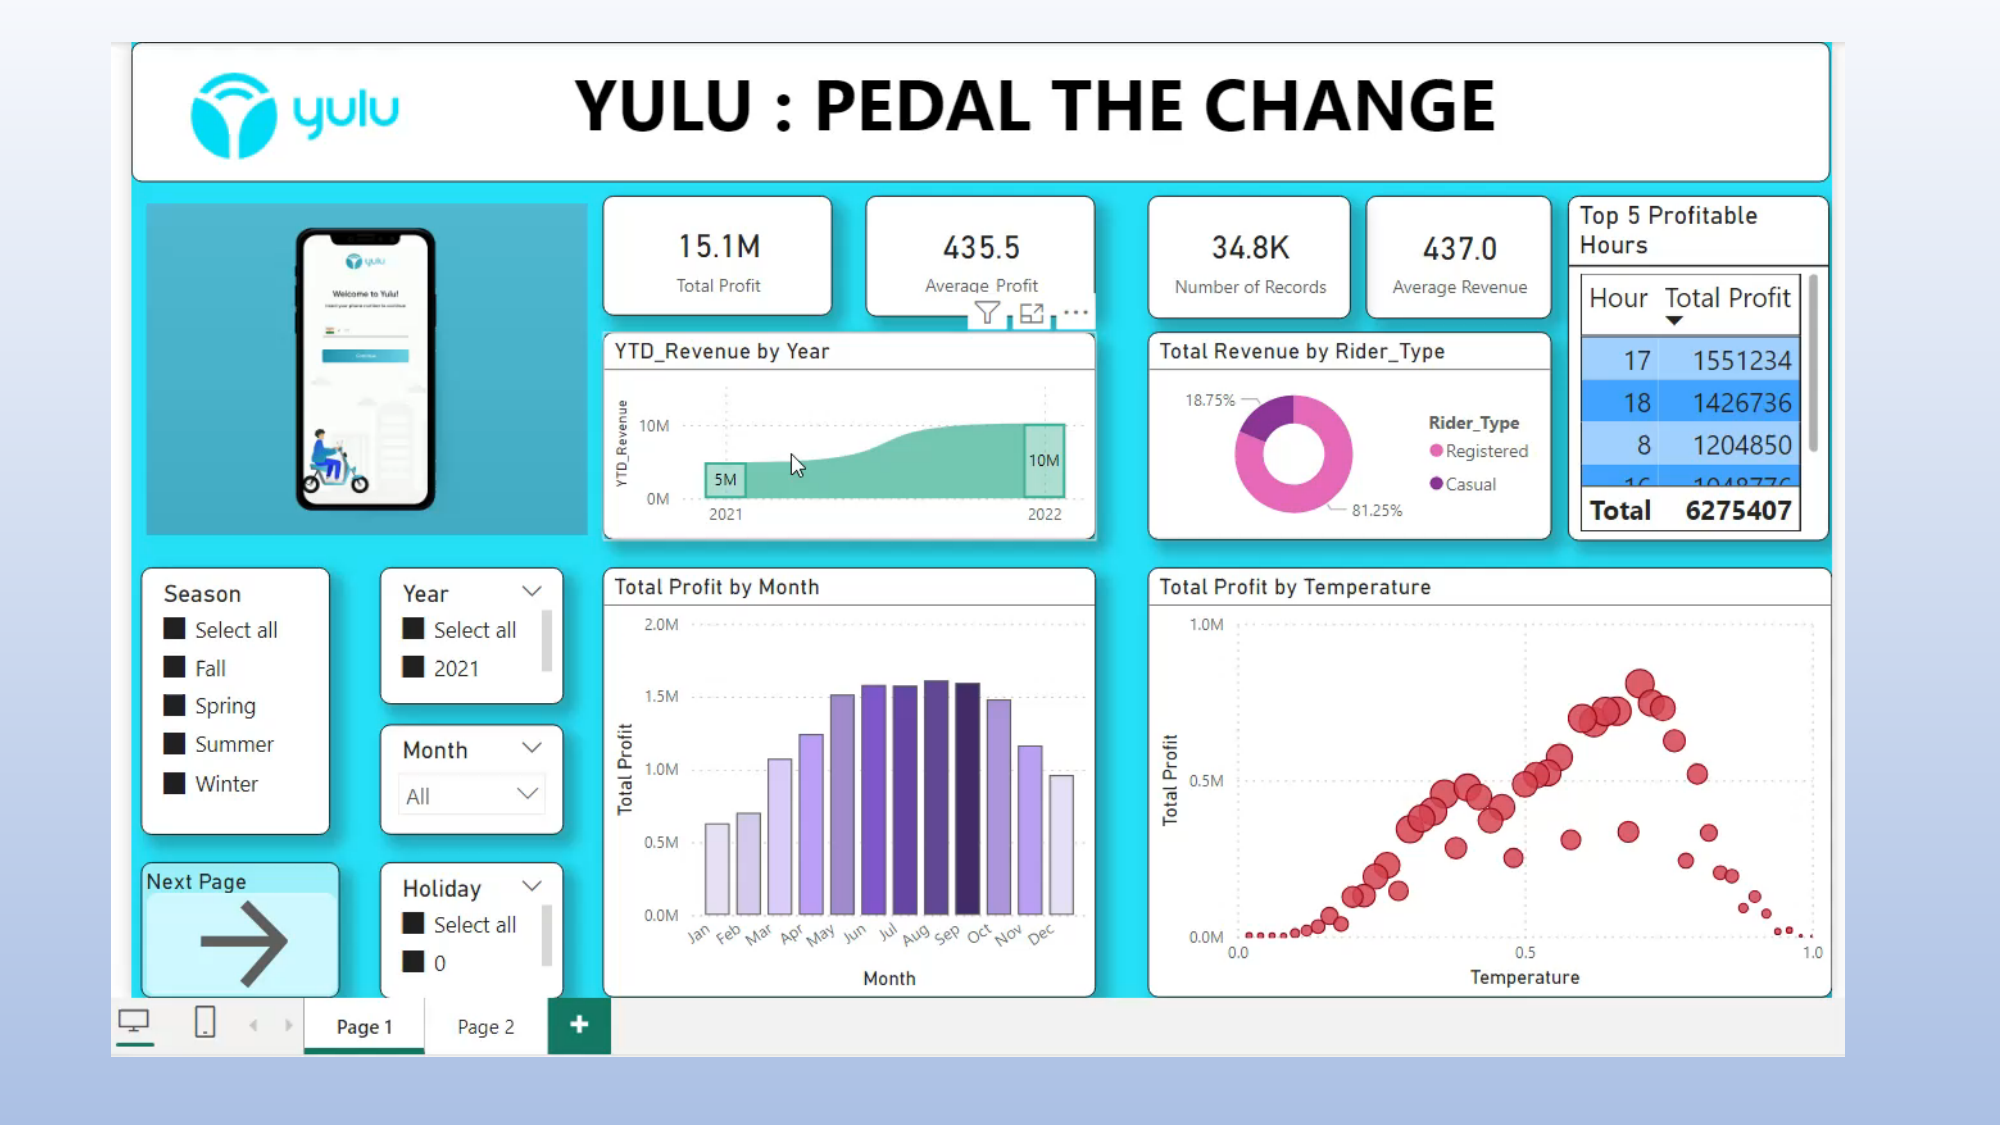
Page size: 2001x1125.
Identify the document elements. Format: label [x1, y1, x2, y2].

text_box [110, 41, 1845, 1058]
